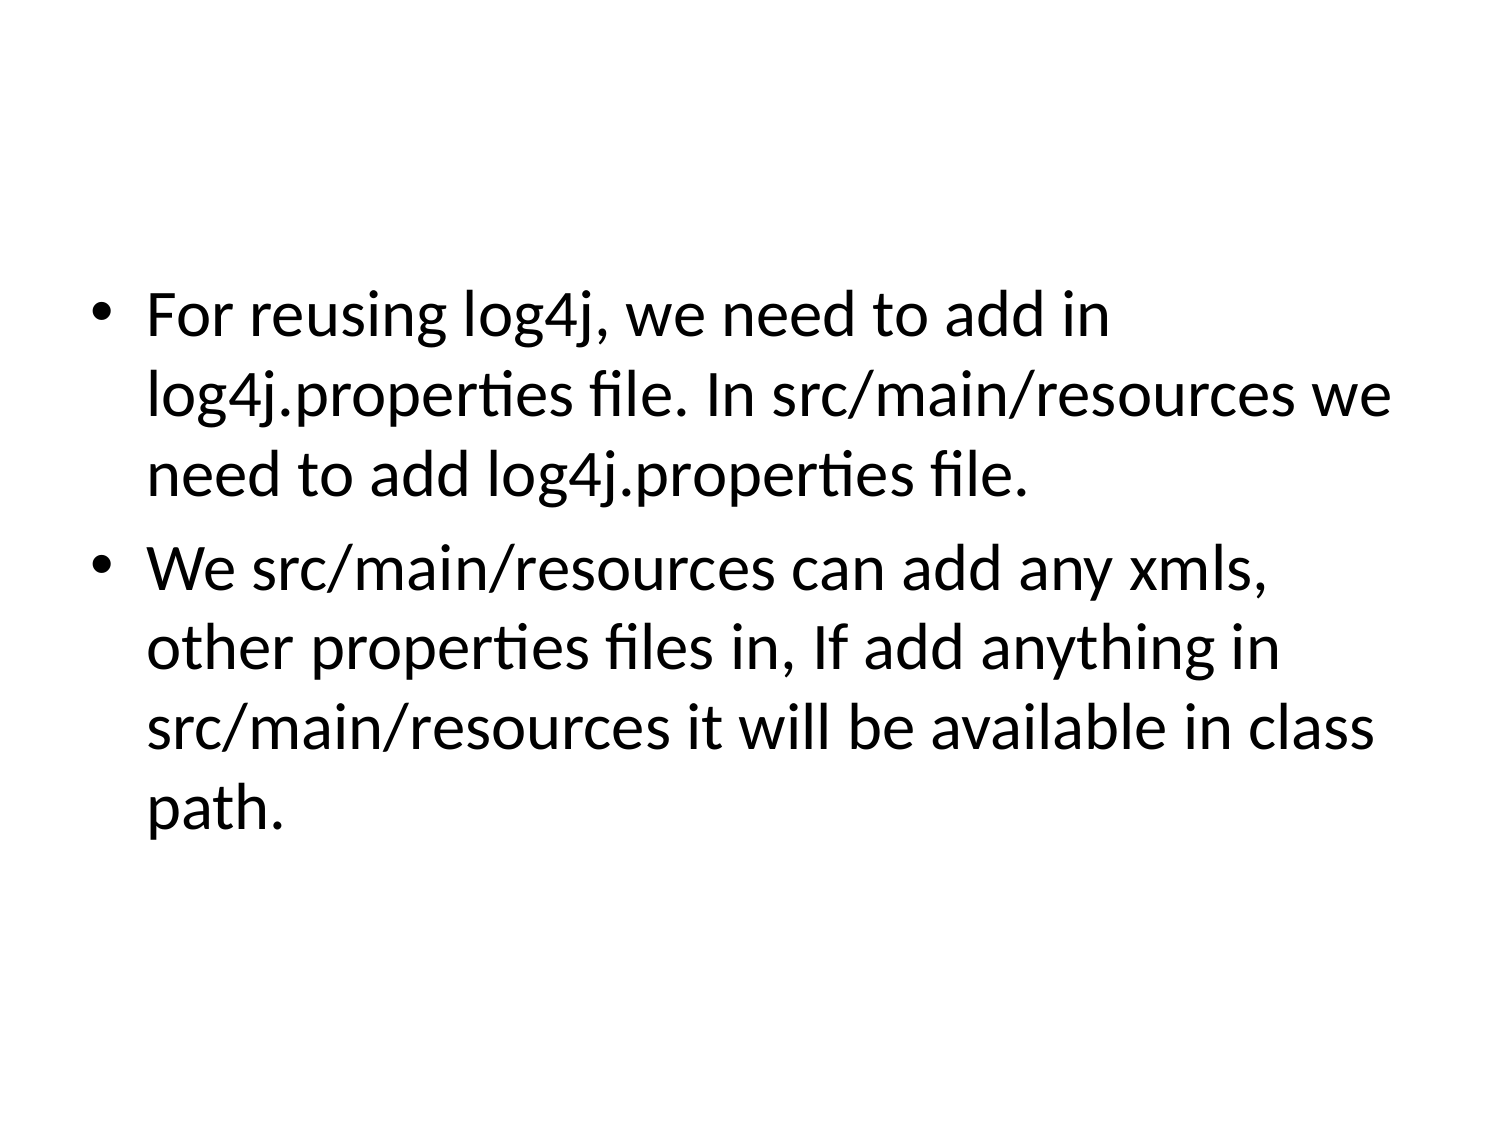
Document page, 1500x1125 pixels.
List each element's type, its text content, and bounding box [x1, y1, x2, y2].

list For reusing log4j, we need to add in log4j.properties file. In src/main/resources we need to add log4j.properties file. We src/main/resources can add any xmls, other properties files in, If add anything in src/main/resources it will be available in class path. [75, 262, 1425, 1005]
